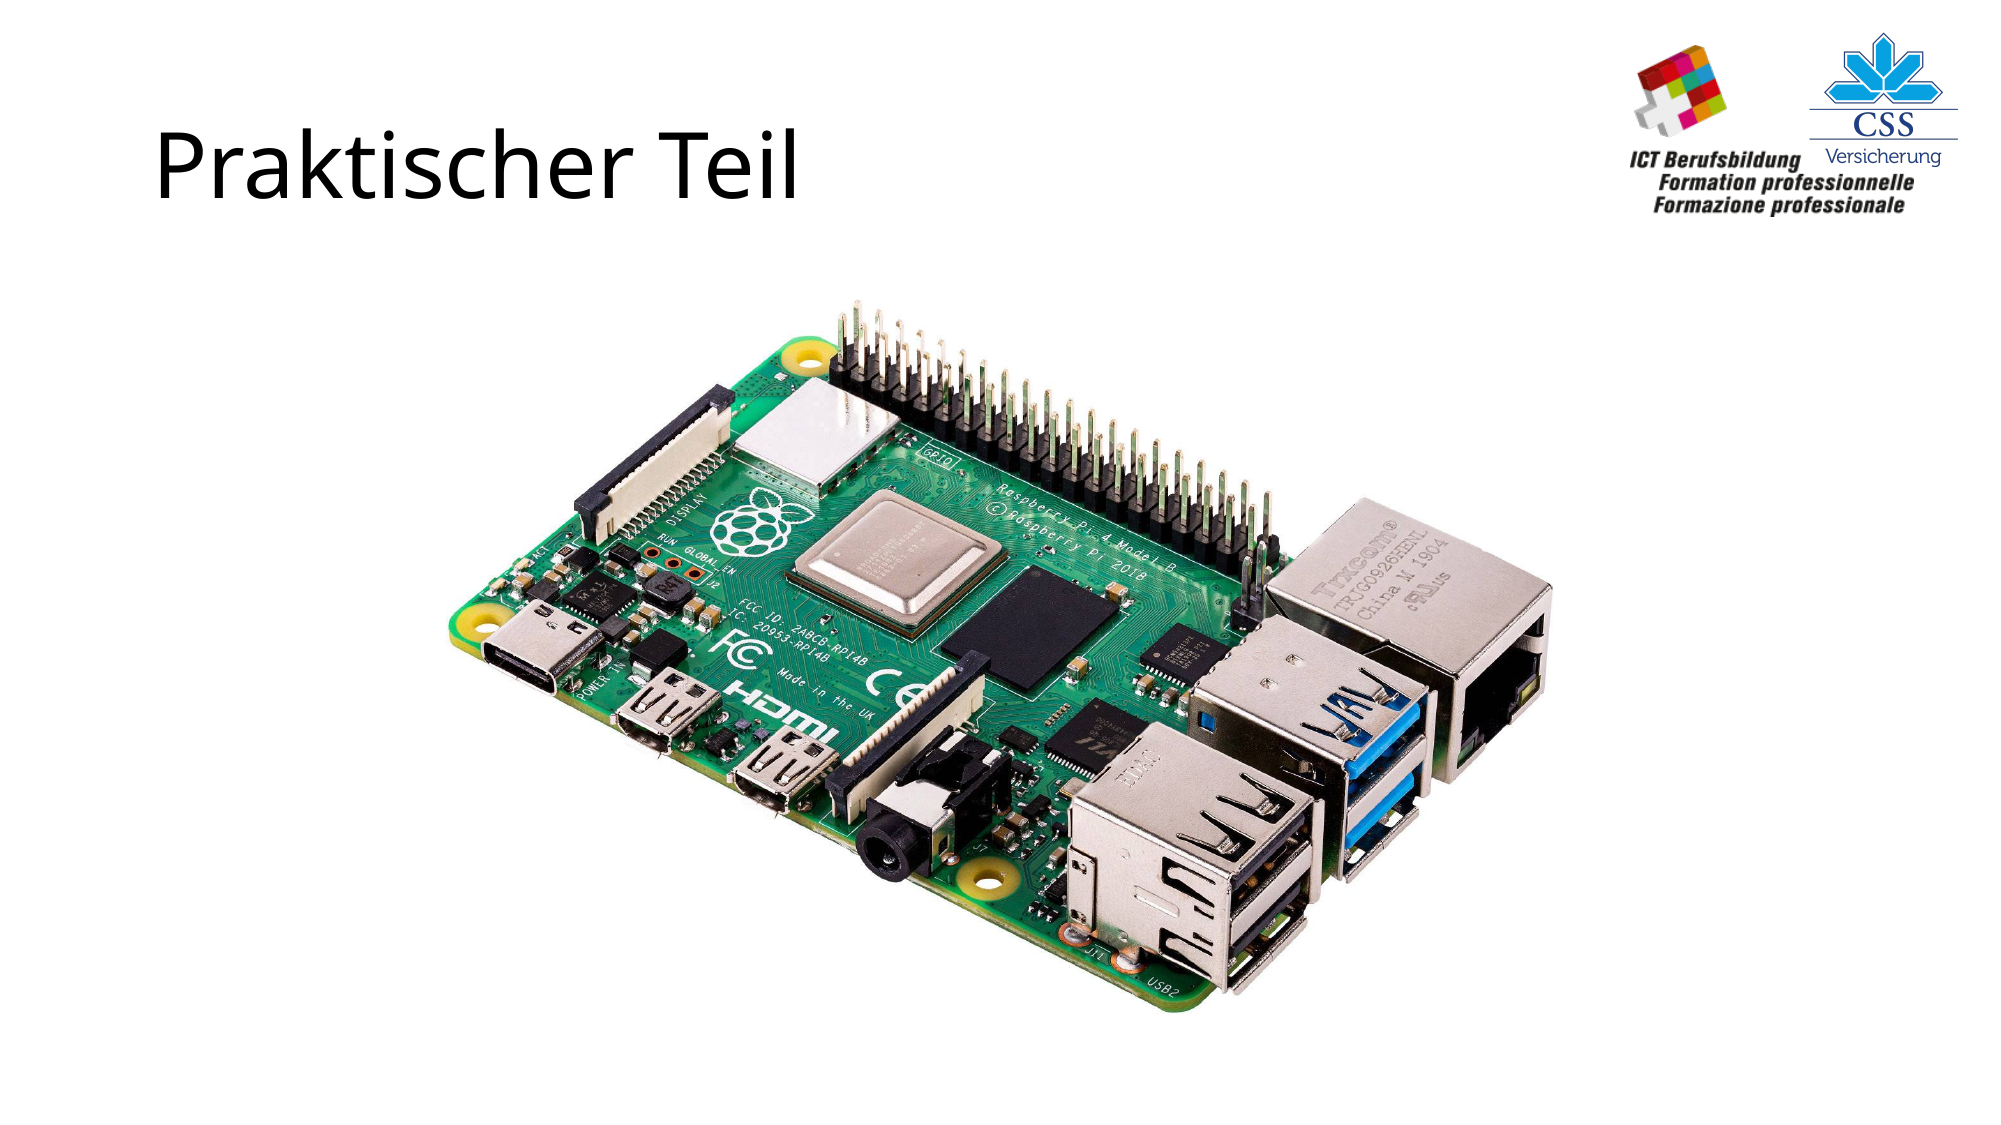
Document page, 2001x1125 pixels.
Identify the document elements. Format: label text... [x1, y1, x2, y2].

picture [1630, 0, 1995, 217]
title Praktischer Teil [137, 59, 1863, 278]
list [446, 299, 1554, 1014]
